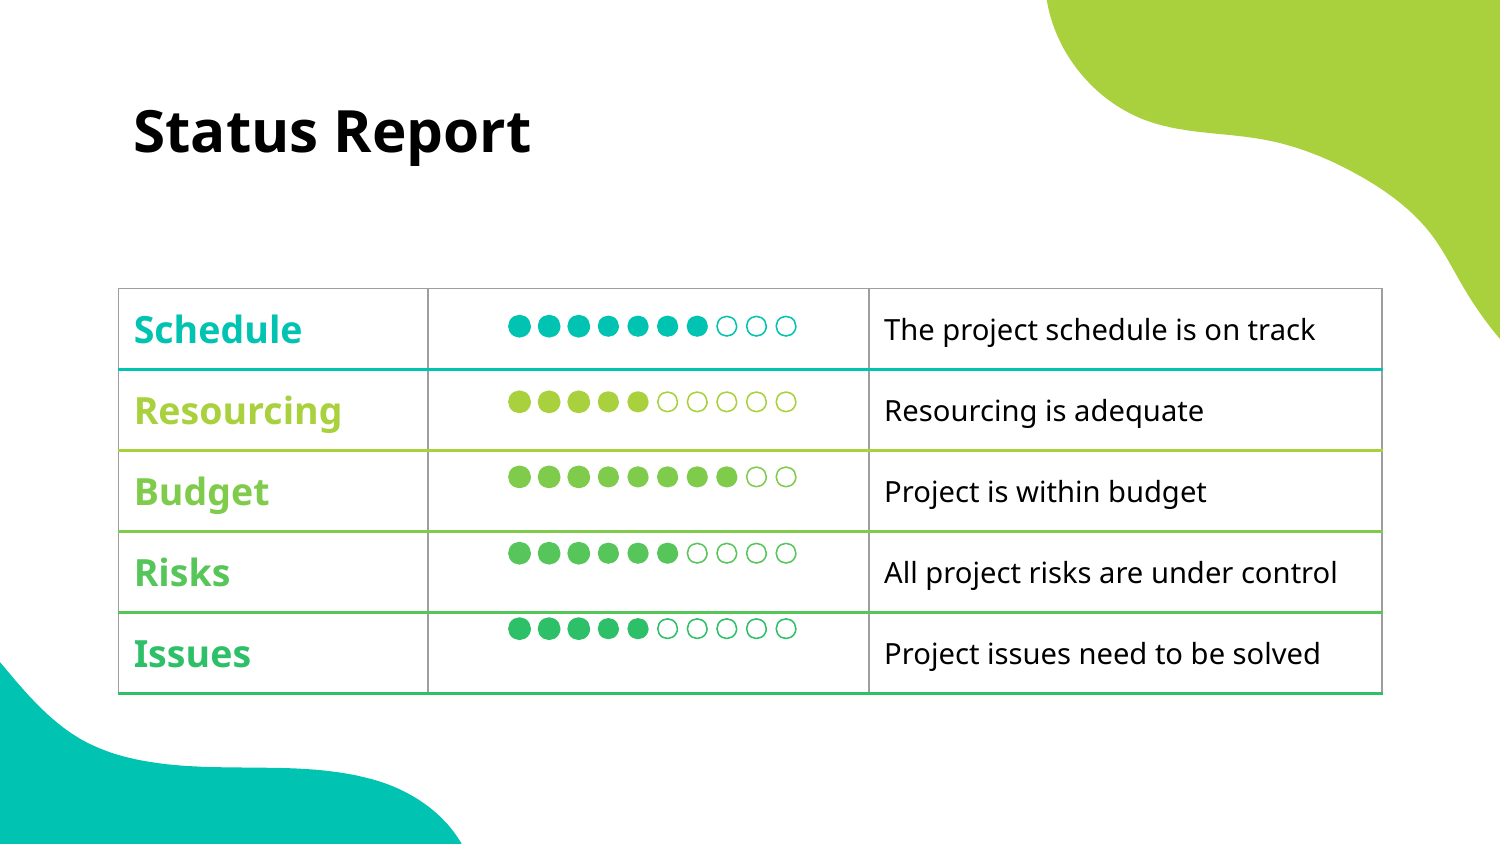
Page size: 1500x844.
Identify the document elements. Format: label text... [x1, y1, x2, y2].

table_cell Issues [119, 614, 427, 692]
table_cell Project issues need to be solved [870, 614, 1381, 692]
text_box [687, 316, 708, 337]
table_header Schedule [119, 289, 427, 368]
table_cell Resourcing [119, 371, 427, 449]
title Status Report [118, 88, 1349, 171]
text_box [509, 618, 797, 639]
text_box [509, 316, 530, 337]
text_box [776, 316, 796, 337]
table_header The project schedule is on track [870, 289, 1381, 368]
table_cell Budget [119, 452, 427, 530]
table_header [429, 289, 868, 368]
table_cell [429, 371, 868, 449]
table_cell [429, 614, 868, 692]
table_cell [429, 533, 868, 611]
text_box [0, 662, 462, 844]
text_box [539, 316, 559, 337]
table_cell [429, 452, 868, 530]
text_box [657, 316, 678, 337]
text_box [1046, 0, 1500, 340]
table_cell Resourcing is adequate [870, 371, 1381, 449]
text_box [716, 316, 737, 337]
table_cell Risks [119, 533, 427, 611]
text_box [746, 316, 767, 337]
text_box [509, 543, 797, 564]
text_box [568, 316, 589, 337]
table_cell Project is within budget [870, 452, 1381, 530]
text_box [598, 316, 619, 337]
text_box [628, 316, 648, 337]
table_cell All project risks are under control [870, 533, 1381, 611]
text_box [509, 466, 797, 487]
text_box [509, 391, 797, 412]
